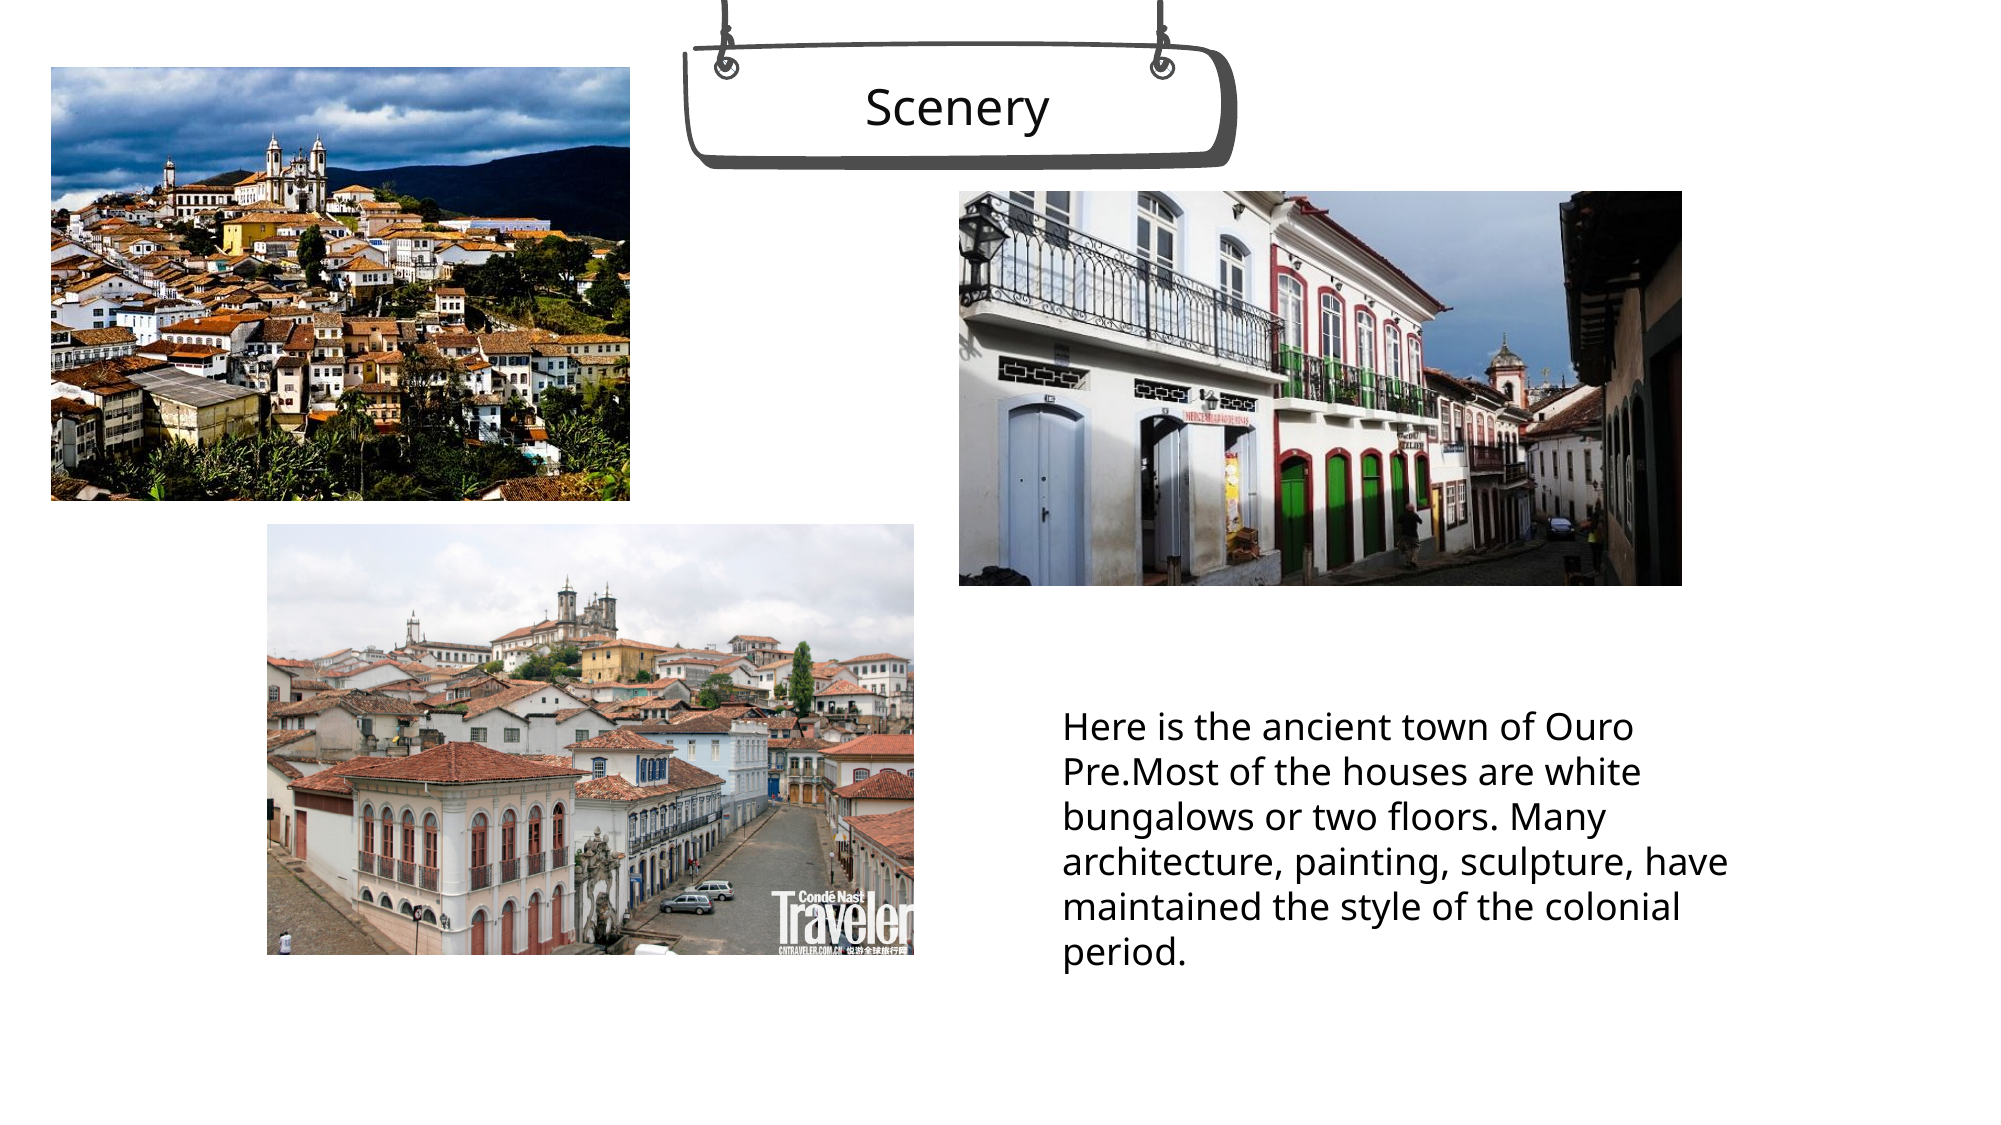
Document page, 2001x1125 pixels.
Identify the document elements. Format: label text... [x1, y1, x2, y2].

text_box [684, 0, 1236, 168]
picture [51, 67, 630, 501]
picture [267, 524, 914, 955]
text_box Here is the ancient town of Ouro Pre.Most of the houses are white bungalows or two floors. Many architecture, painting, sculpture, have maintained the style of the colonial period. [1047, 695, 1778, 981]
picture [959, 191, 1682, 586]
